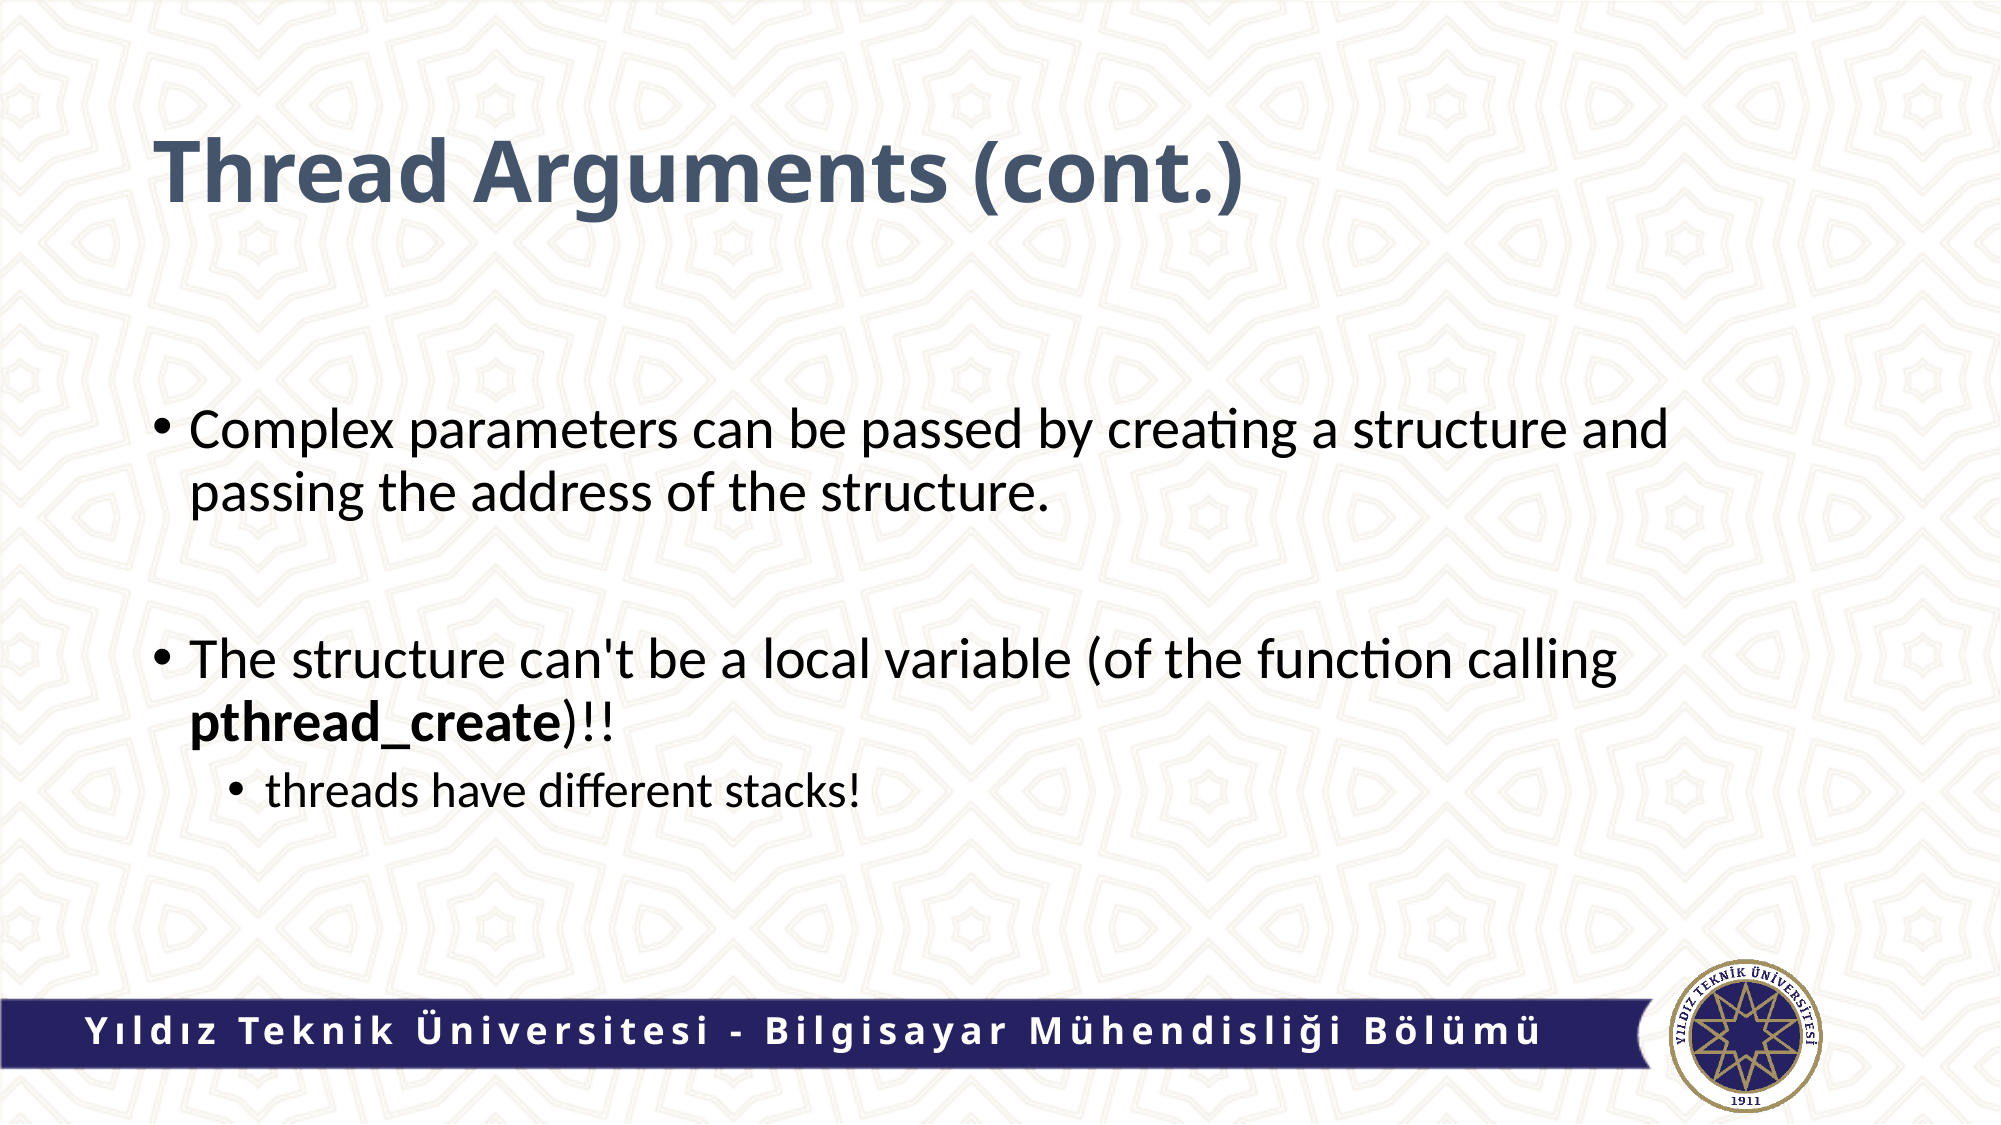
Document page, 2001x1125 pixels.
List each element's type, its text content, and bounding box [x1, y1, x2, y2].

list Complex parameters can be passed by creating a structure and passing the address of the structure. The structure can't be a local variable (of the function calling pthread_create)!! threads have different stacks! [137, 299, 1863, 982]
footer Yıldız Teknik Üniversitesi - Bilgisayar Mühendisliği Bölümü [0, 997, 1628, 1069]
title Thread Arguments (cont.) [137, 59, 1863, 278]
picture [0, 0, 2000, 1125]
